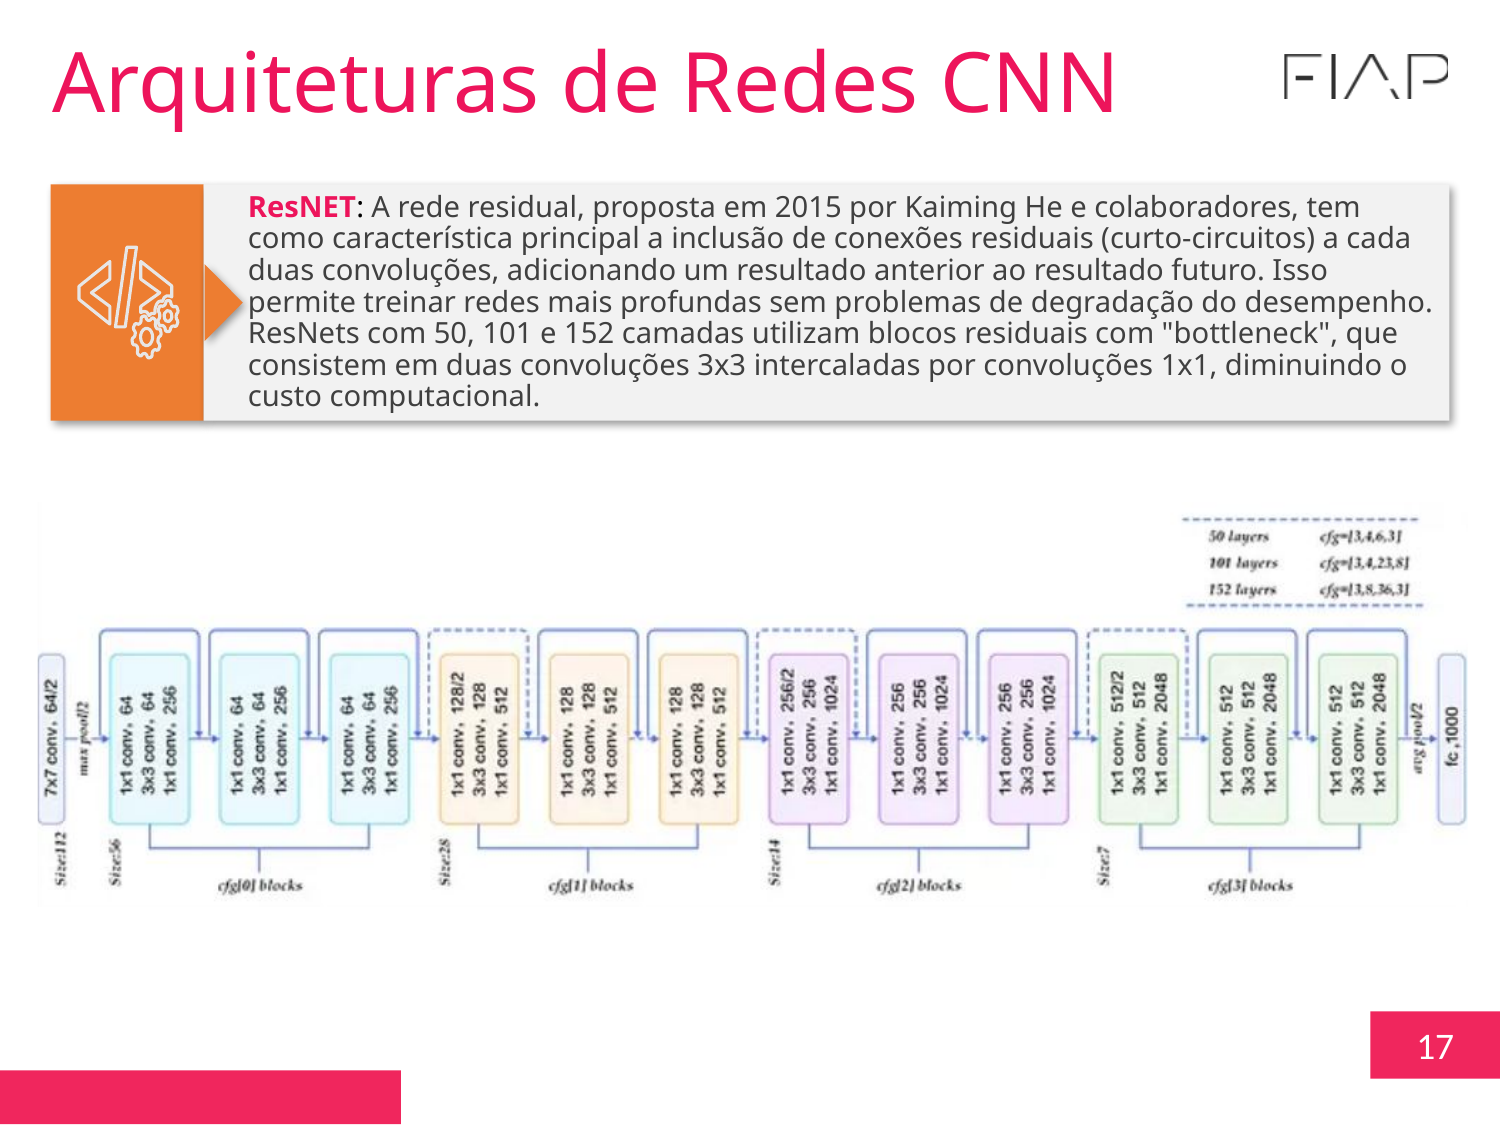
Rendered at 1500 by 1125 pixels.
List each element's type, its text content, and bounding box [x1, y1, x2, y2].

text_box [50, 184, 1450, 421]
text_box Arquiteturas de Redes CNN [37, 21, 1353, 137]
picture [37, 502, 1468, 907]
